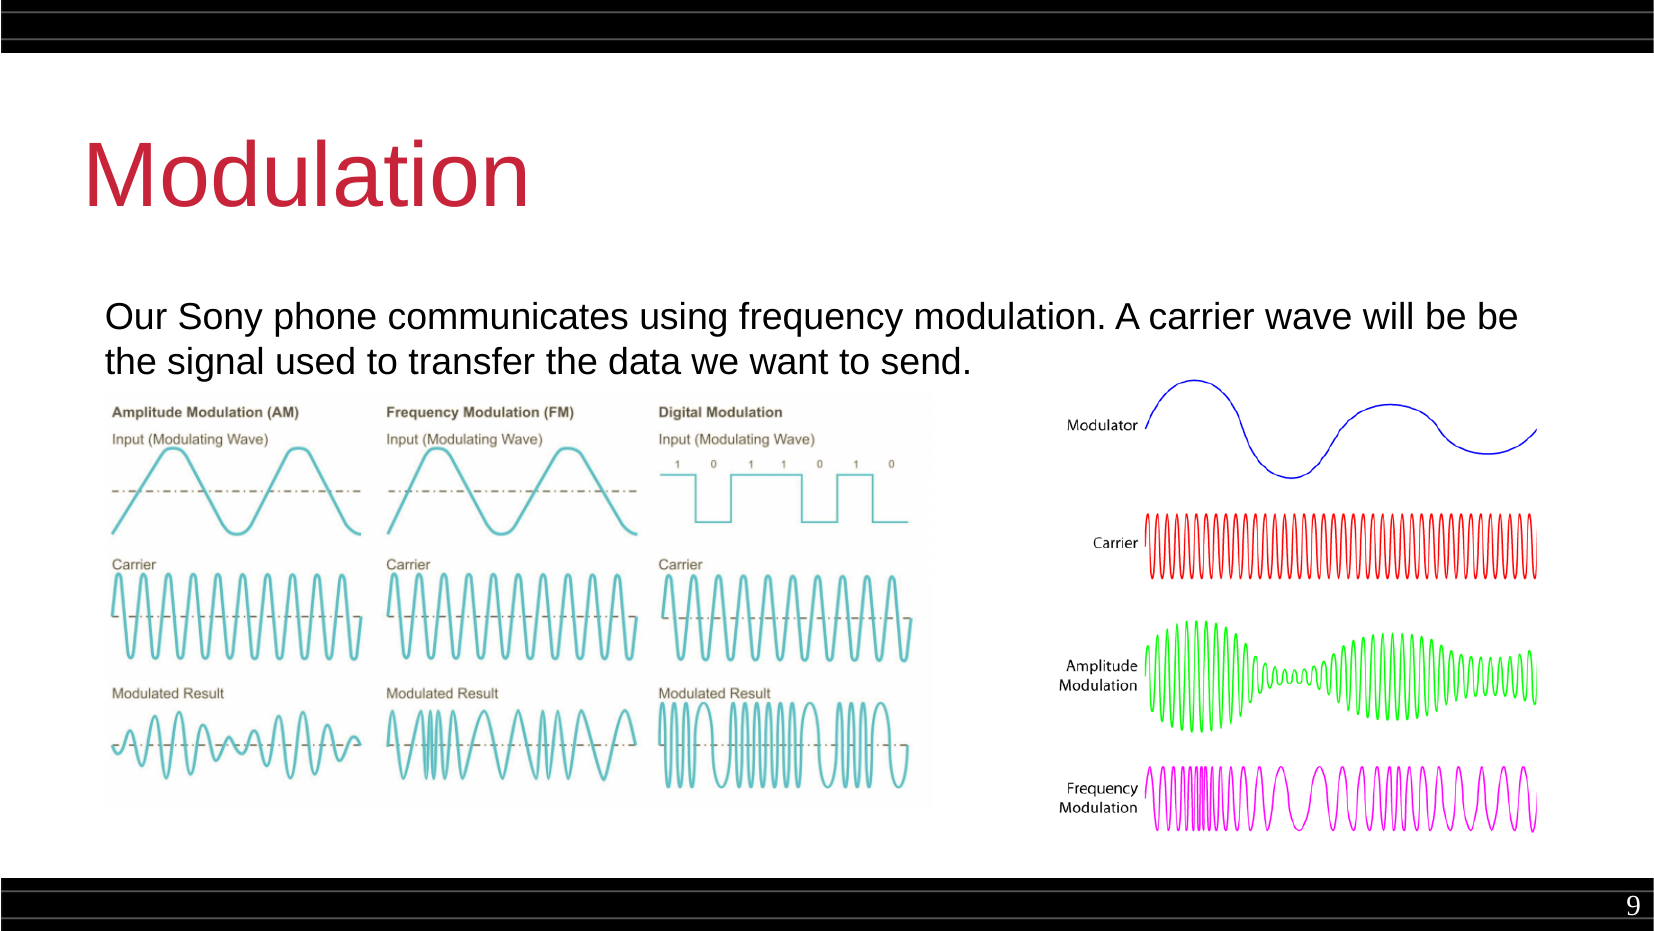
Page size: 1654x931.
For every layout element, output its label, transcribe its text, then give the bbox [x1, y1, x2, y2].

picture [104, 390, 943, 811]
picture [1, 0, 1654, 53]
text_box Our Sony phone communicates using frequency modulation. A carrier wave will be be the signal used to transfer the data we want to send. [89, 284, 1545, 426]
picture [1049, 374, 1546, 839]
picture [1, 878, 1654, 931]
text_box [82, 271, 1571, 850]
text_box Modulation [82, 67, 1571, 271]
